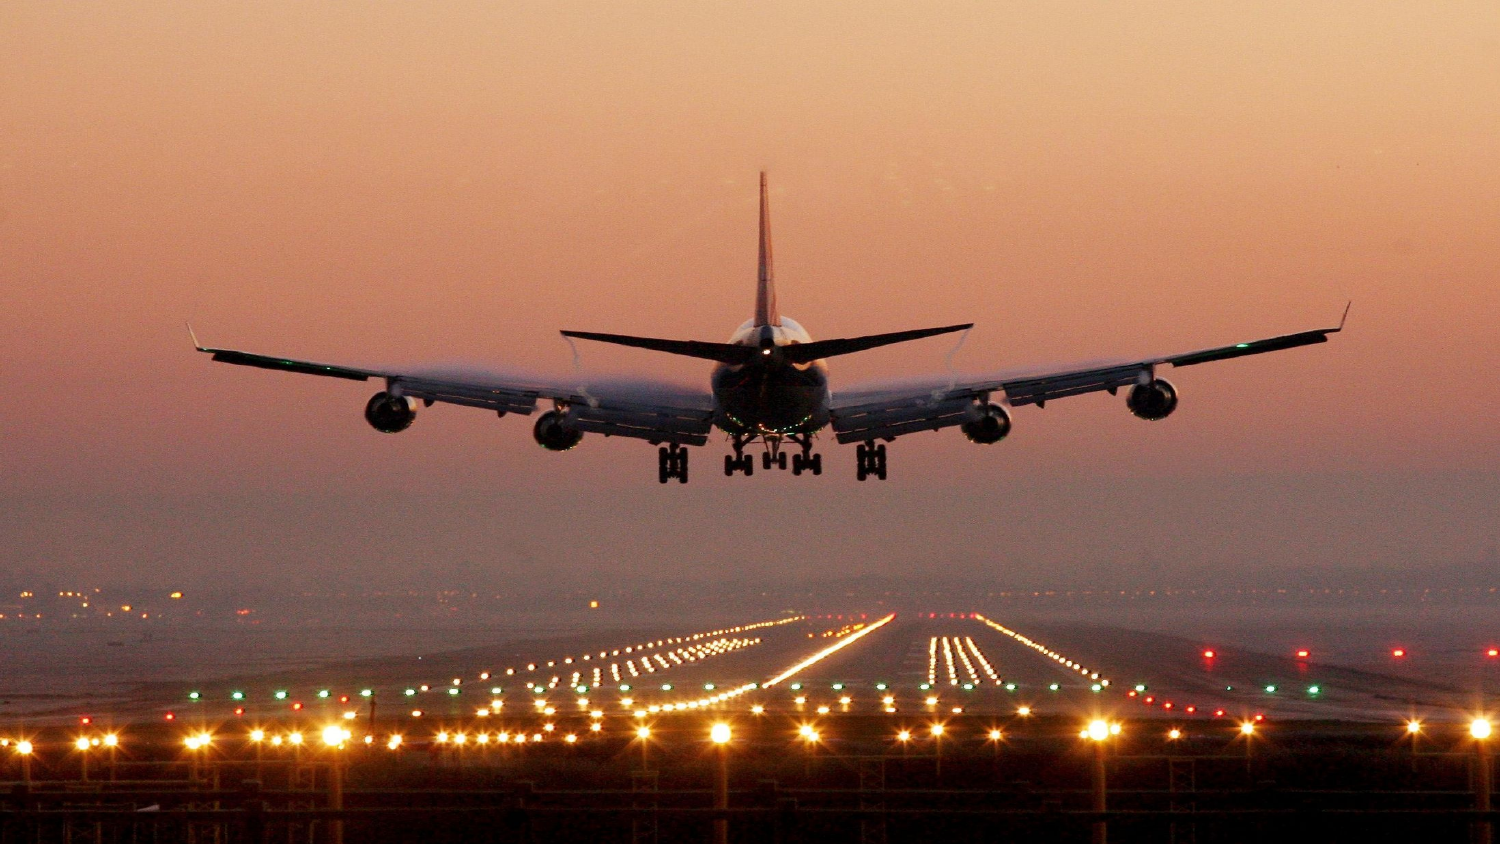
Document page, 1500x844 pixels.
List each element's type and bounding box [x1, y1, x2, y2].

list [0, 0, 1500, 844]
